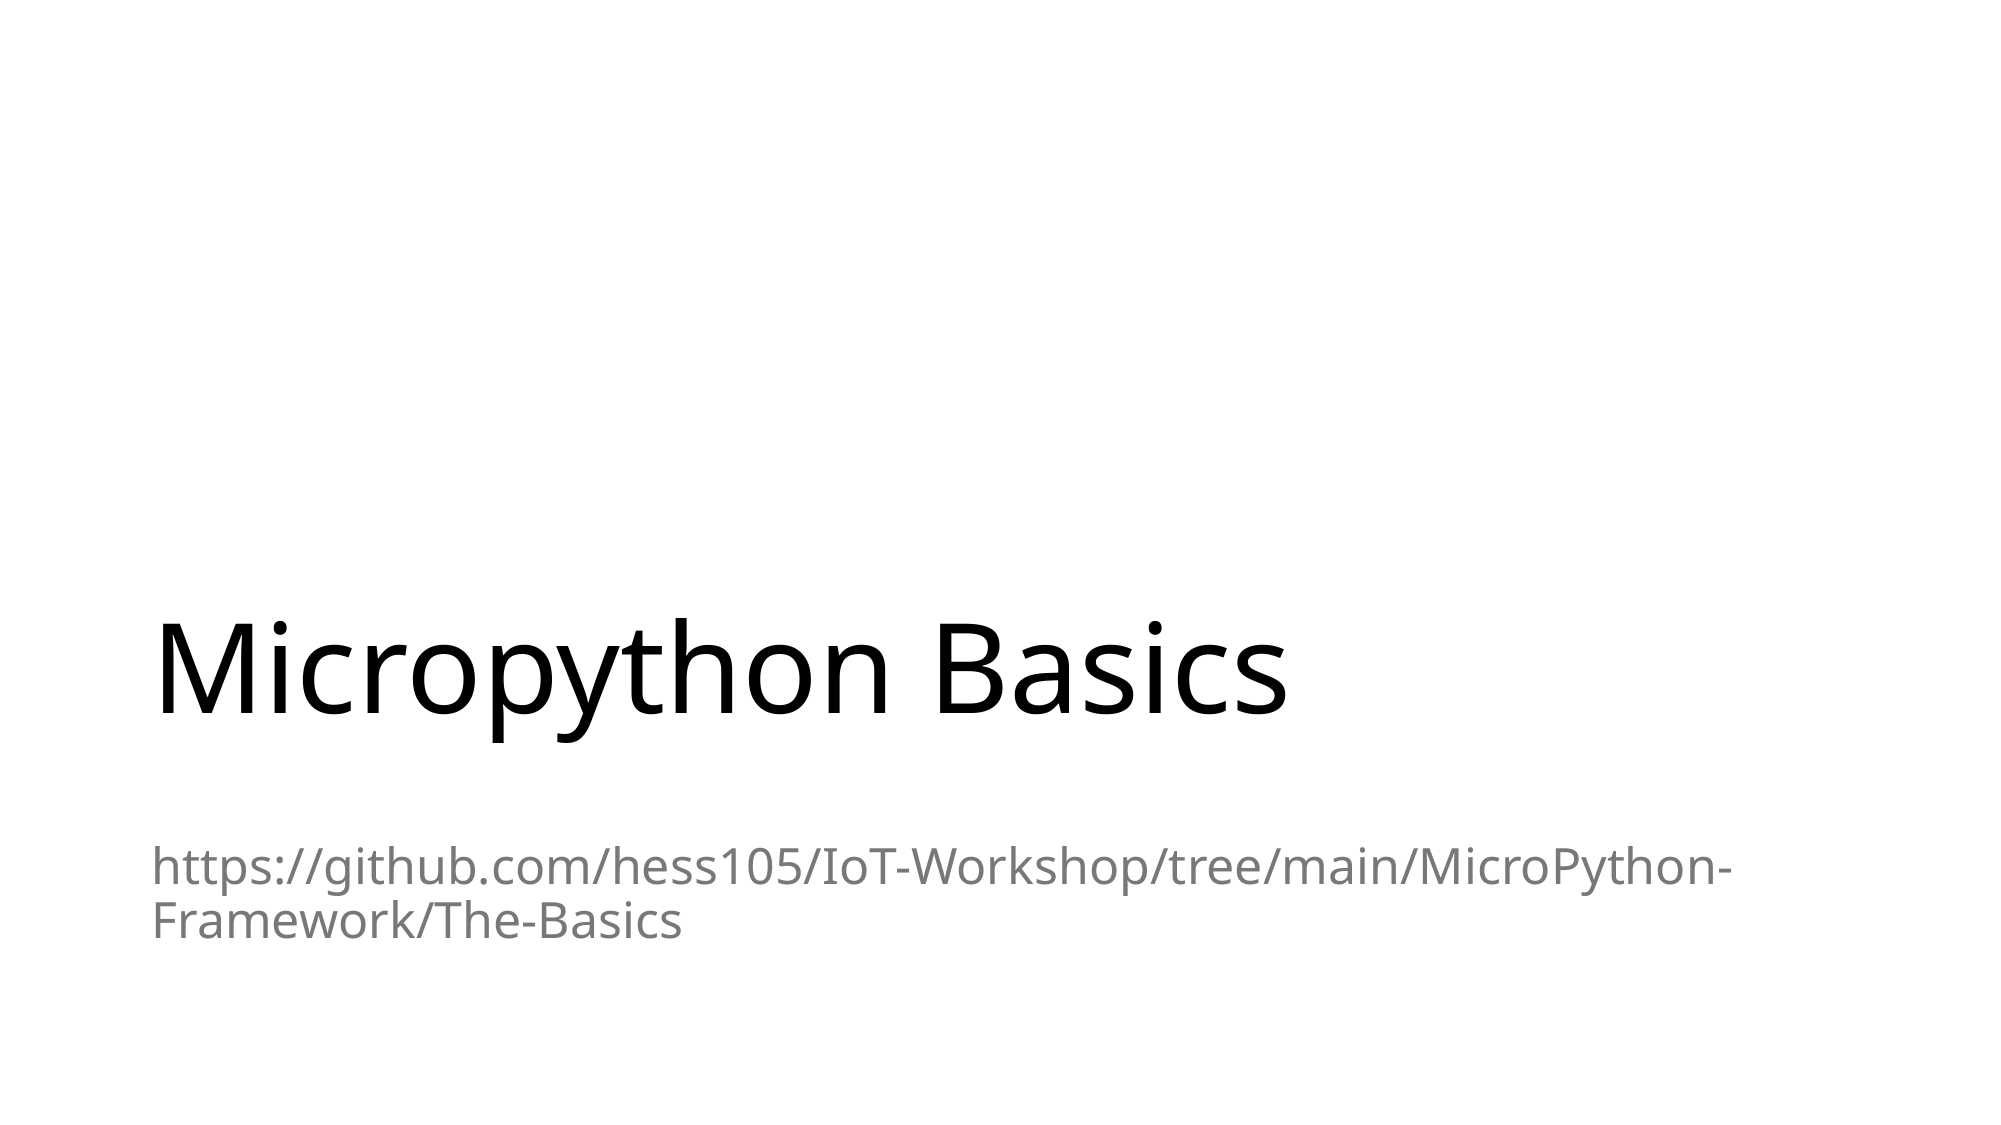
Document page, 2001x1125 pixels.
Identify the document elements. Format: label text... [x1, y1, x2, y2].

list https://github.com/hess105/IoT-Workshop/tree/main/MicroPython-Framework/The-Basics [136, 752, 1862, 999]
title Micropython Basics [136, 280, 1862, 749]
